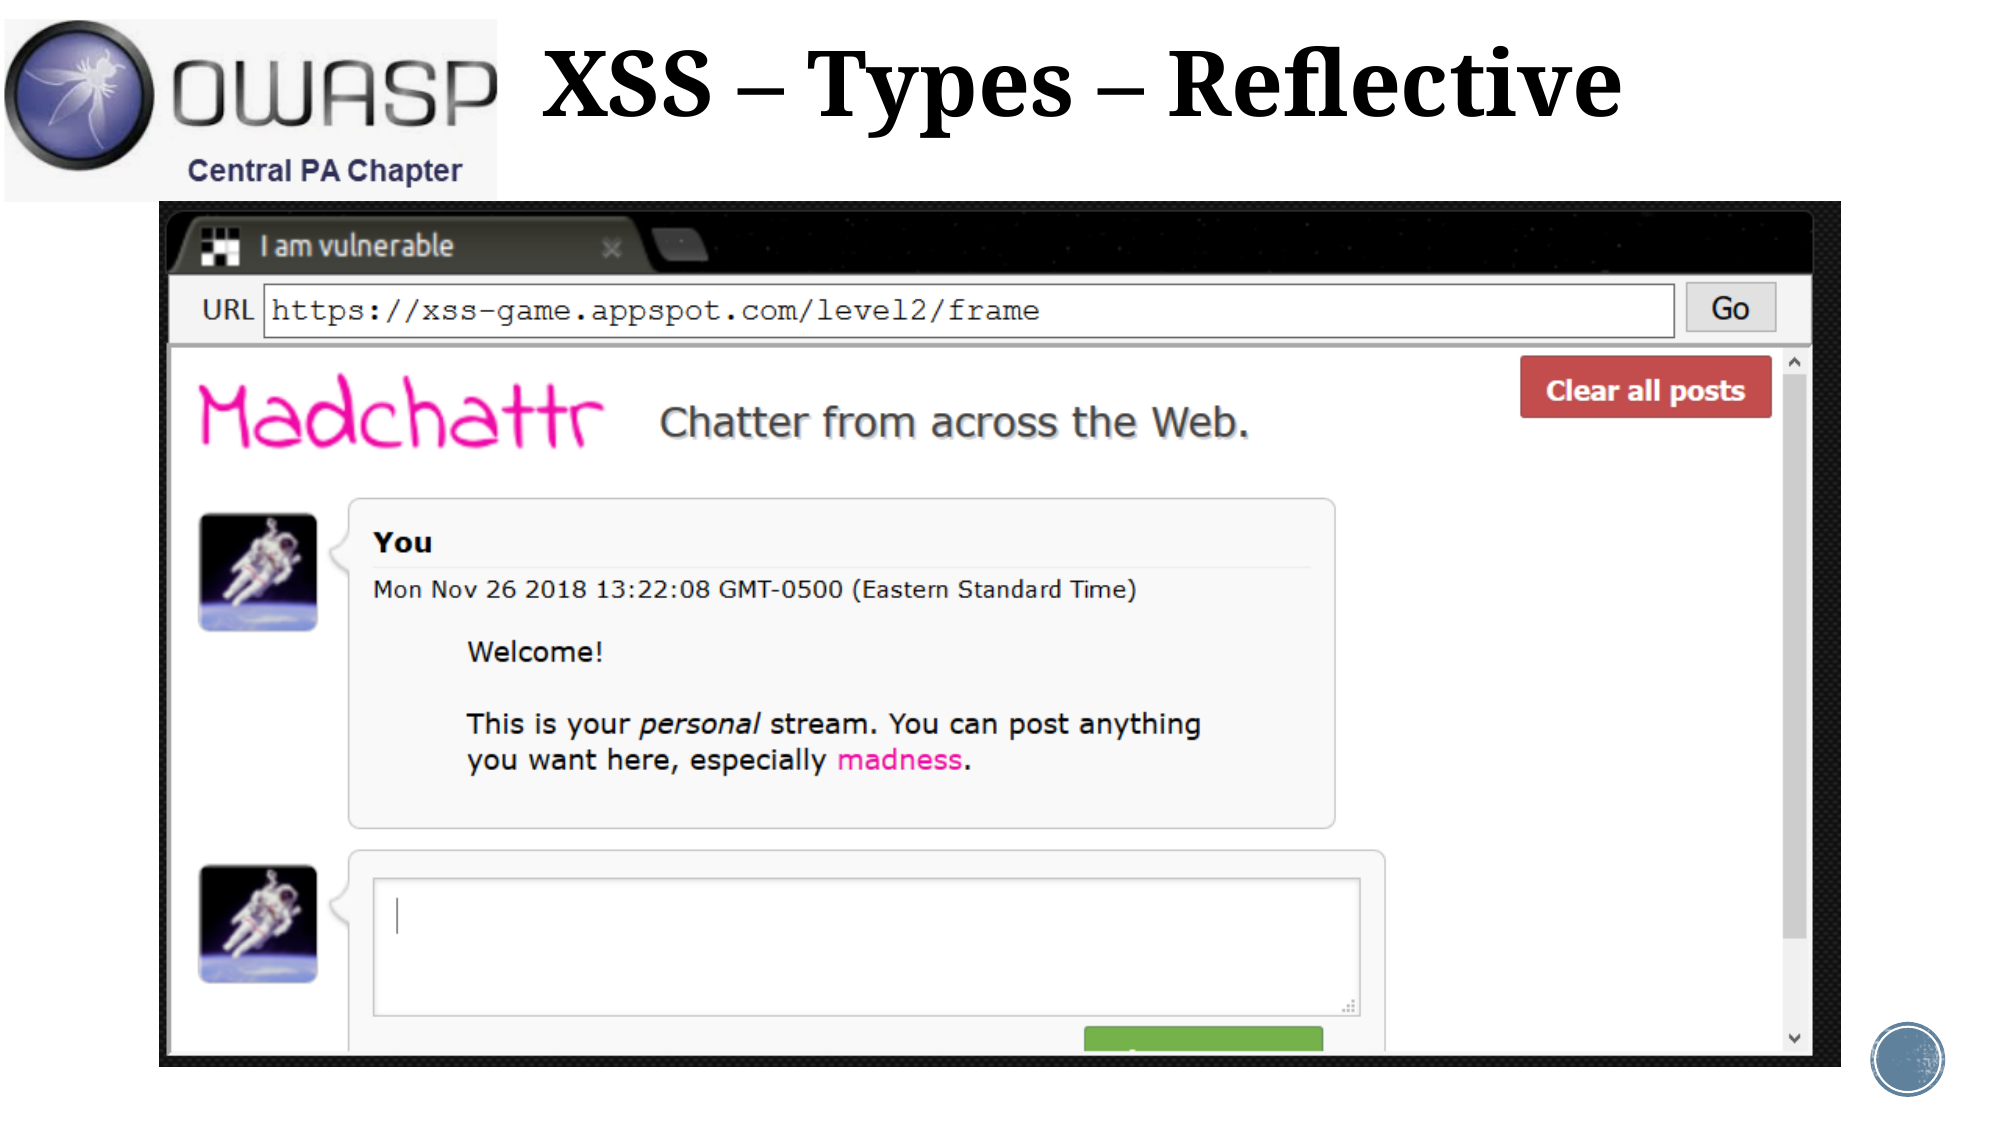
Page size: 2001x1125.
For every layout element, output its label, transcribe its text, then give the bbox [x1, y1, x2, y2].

title XSS – Types – Reflective [527, 30, 2000, 144]
picture [0, 19, 1841, 1067]
